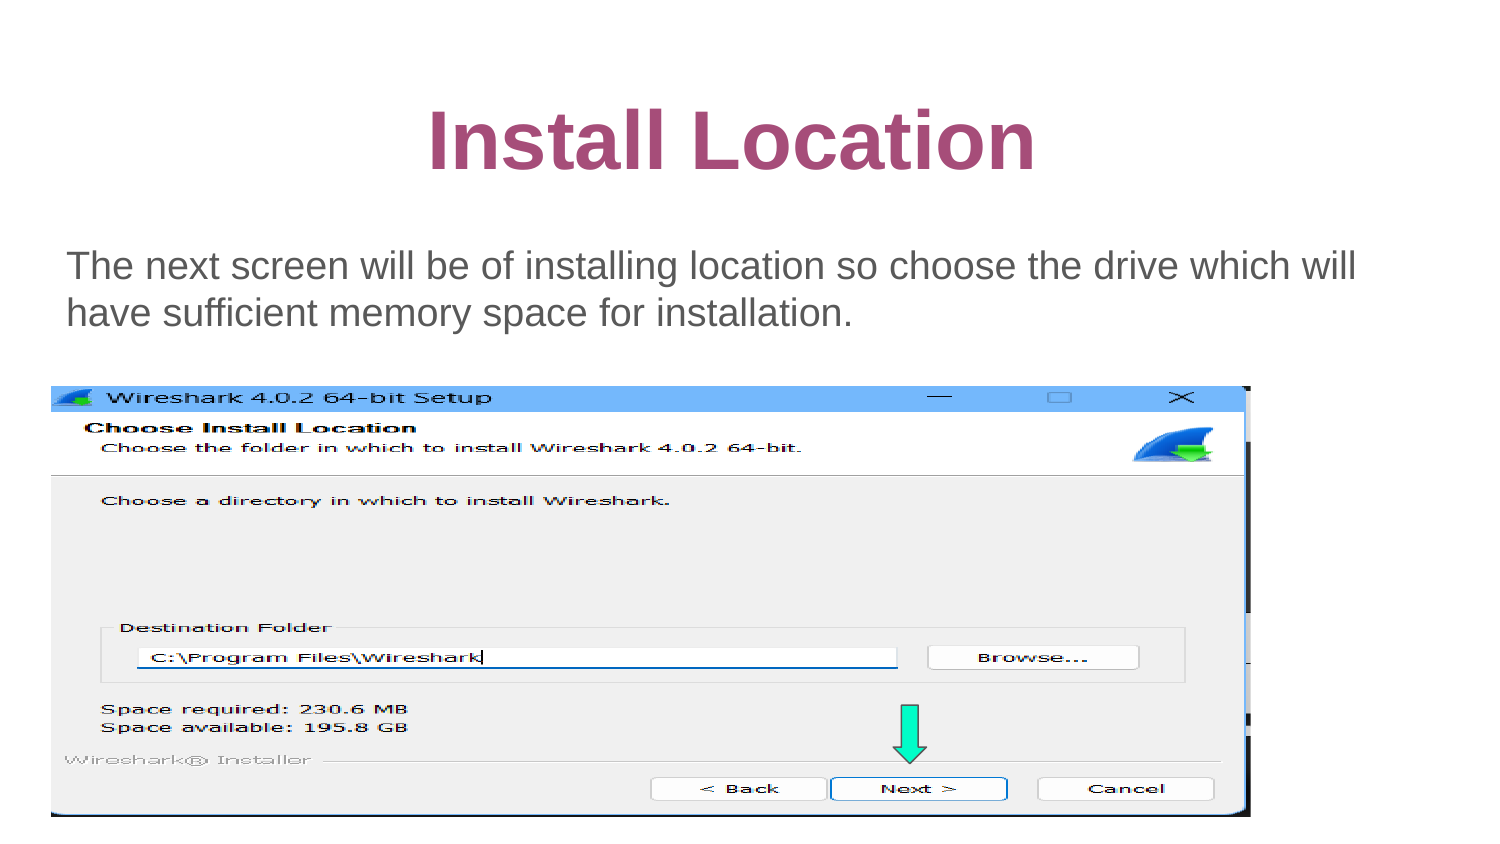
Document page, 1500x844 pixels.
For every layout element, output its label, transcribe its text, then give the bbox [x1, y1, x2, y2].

picture [50, 386, 1251, 817]
subtitle The next screen will be of installing location so choose the drive which will have sufficient memory space for installation. [51, 224, 1449, 595]
title Install Location [33, 42, 1432, 202]
